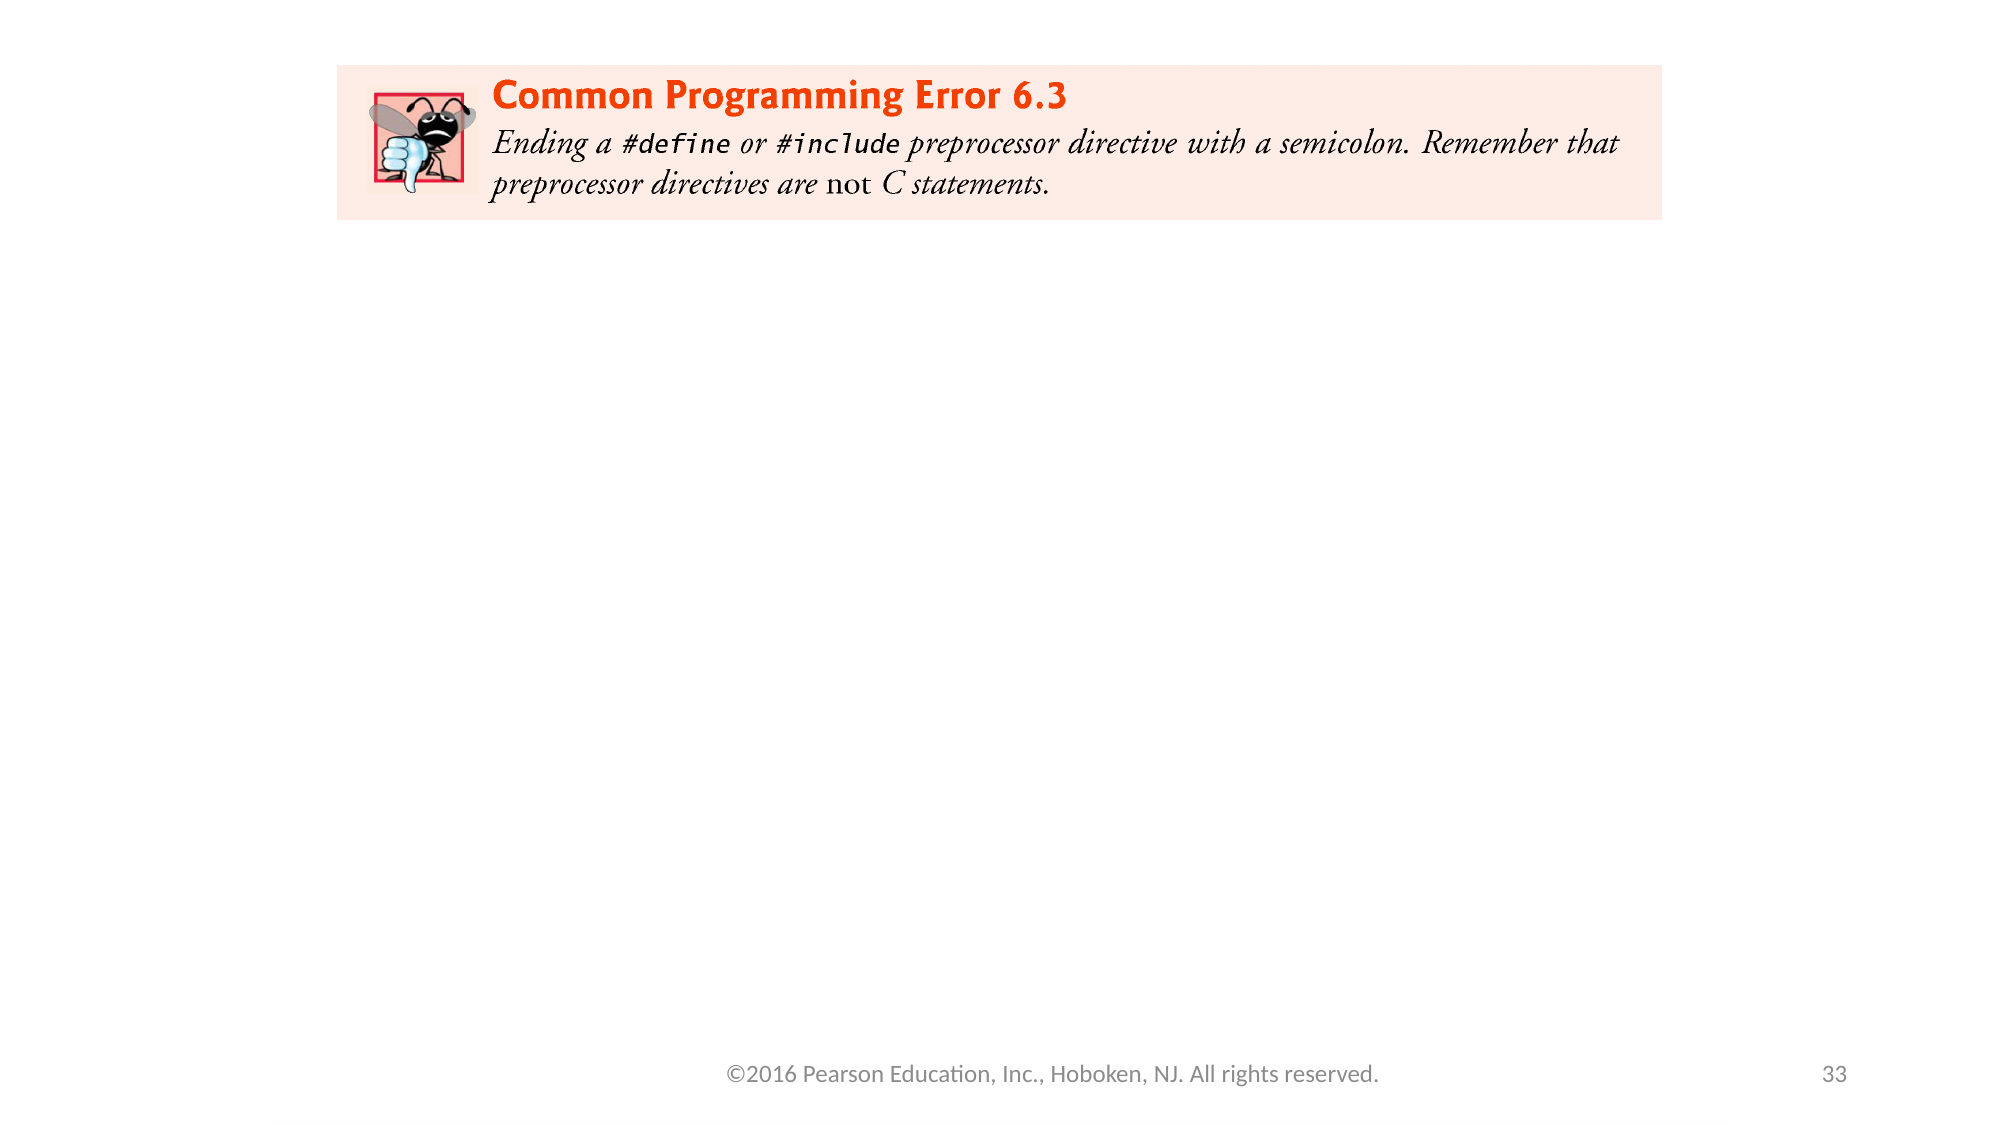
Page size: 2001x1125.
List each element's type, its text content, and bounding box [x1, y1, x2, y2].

picture [271, 0, 1728, 1125]
slide_number 33 [1728, 1042, 1863, 1103]
